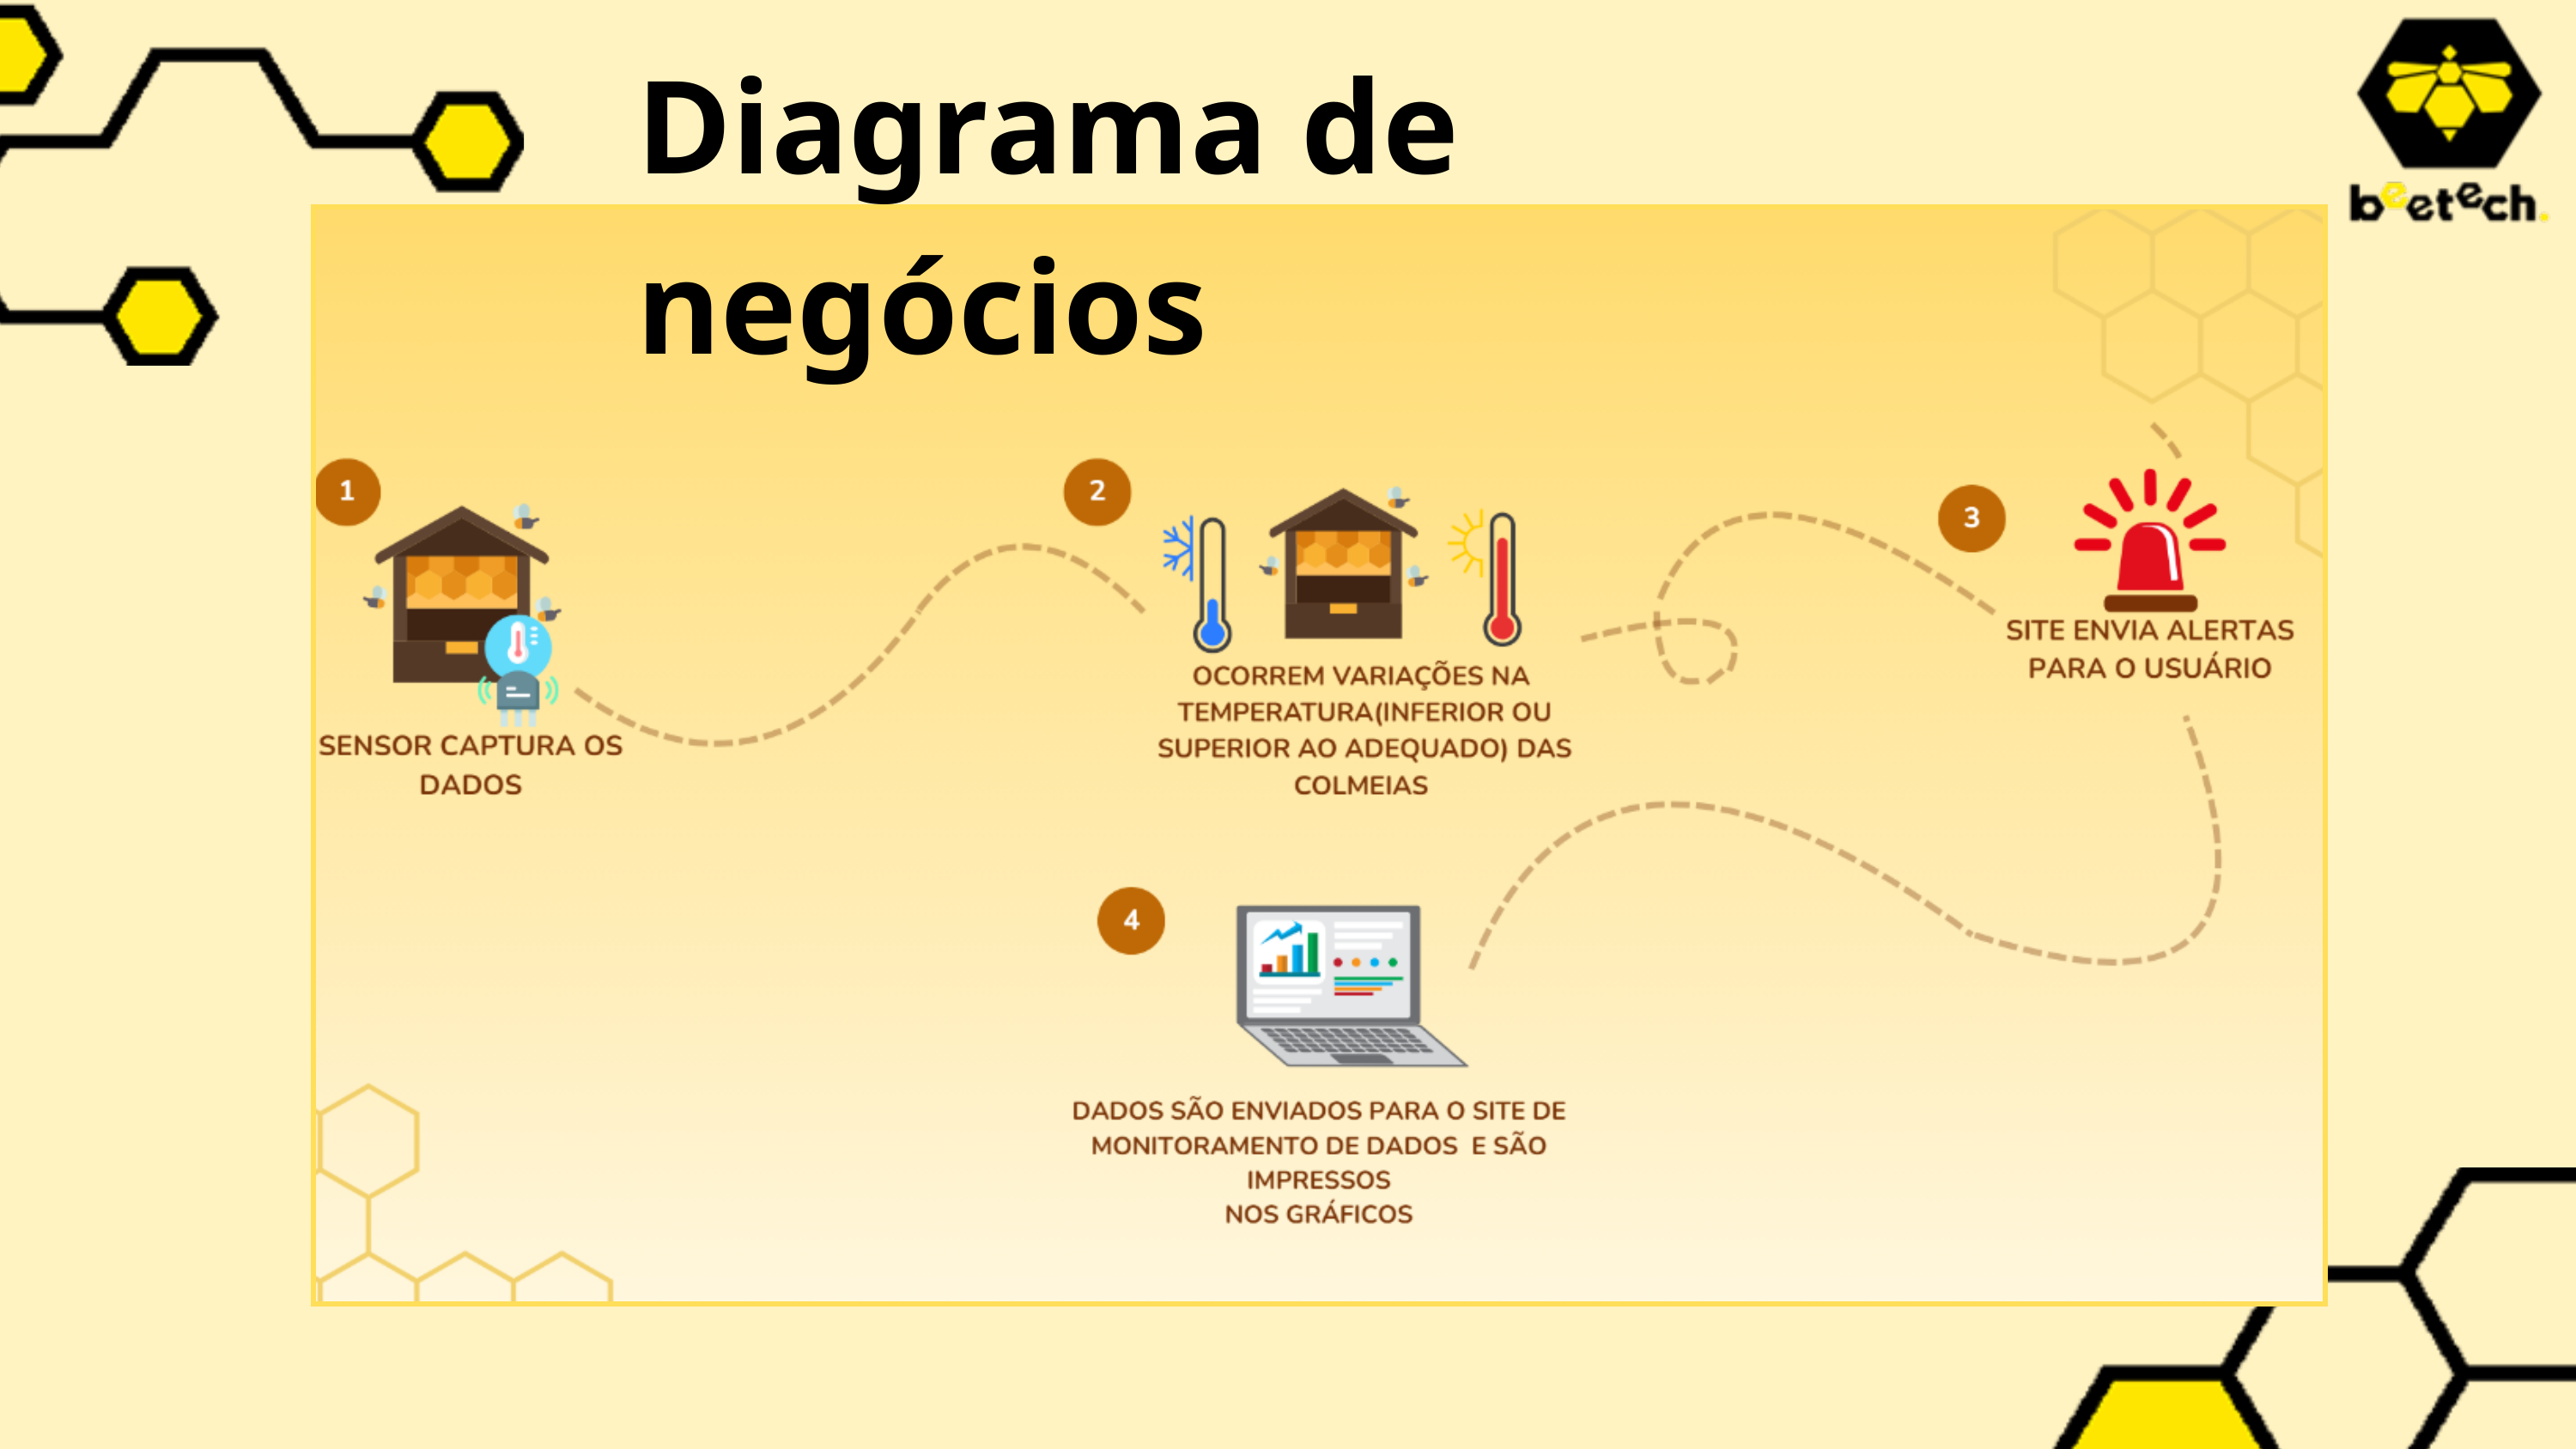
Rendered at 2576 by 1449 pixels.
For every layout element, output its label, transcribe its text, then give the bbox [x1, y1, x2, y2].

text_box [2038, 1167, 2576, 1449]
text_box [0, 0, 525, 366]
text_box Diagrama de negócios [636, 19, 2038, 380]
text_box [313, 207, 2325, 1304]
text_box [2324, 0, 2576, 246]
